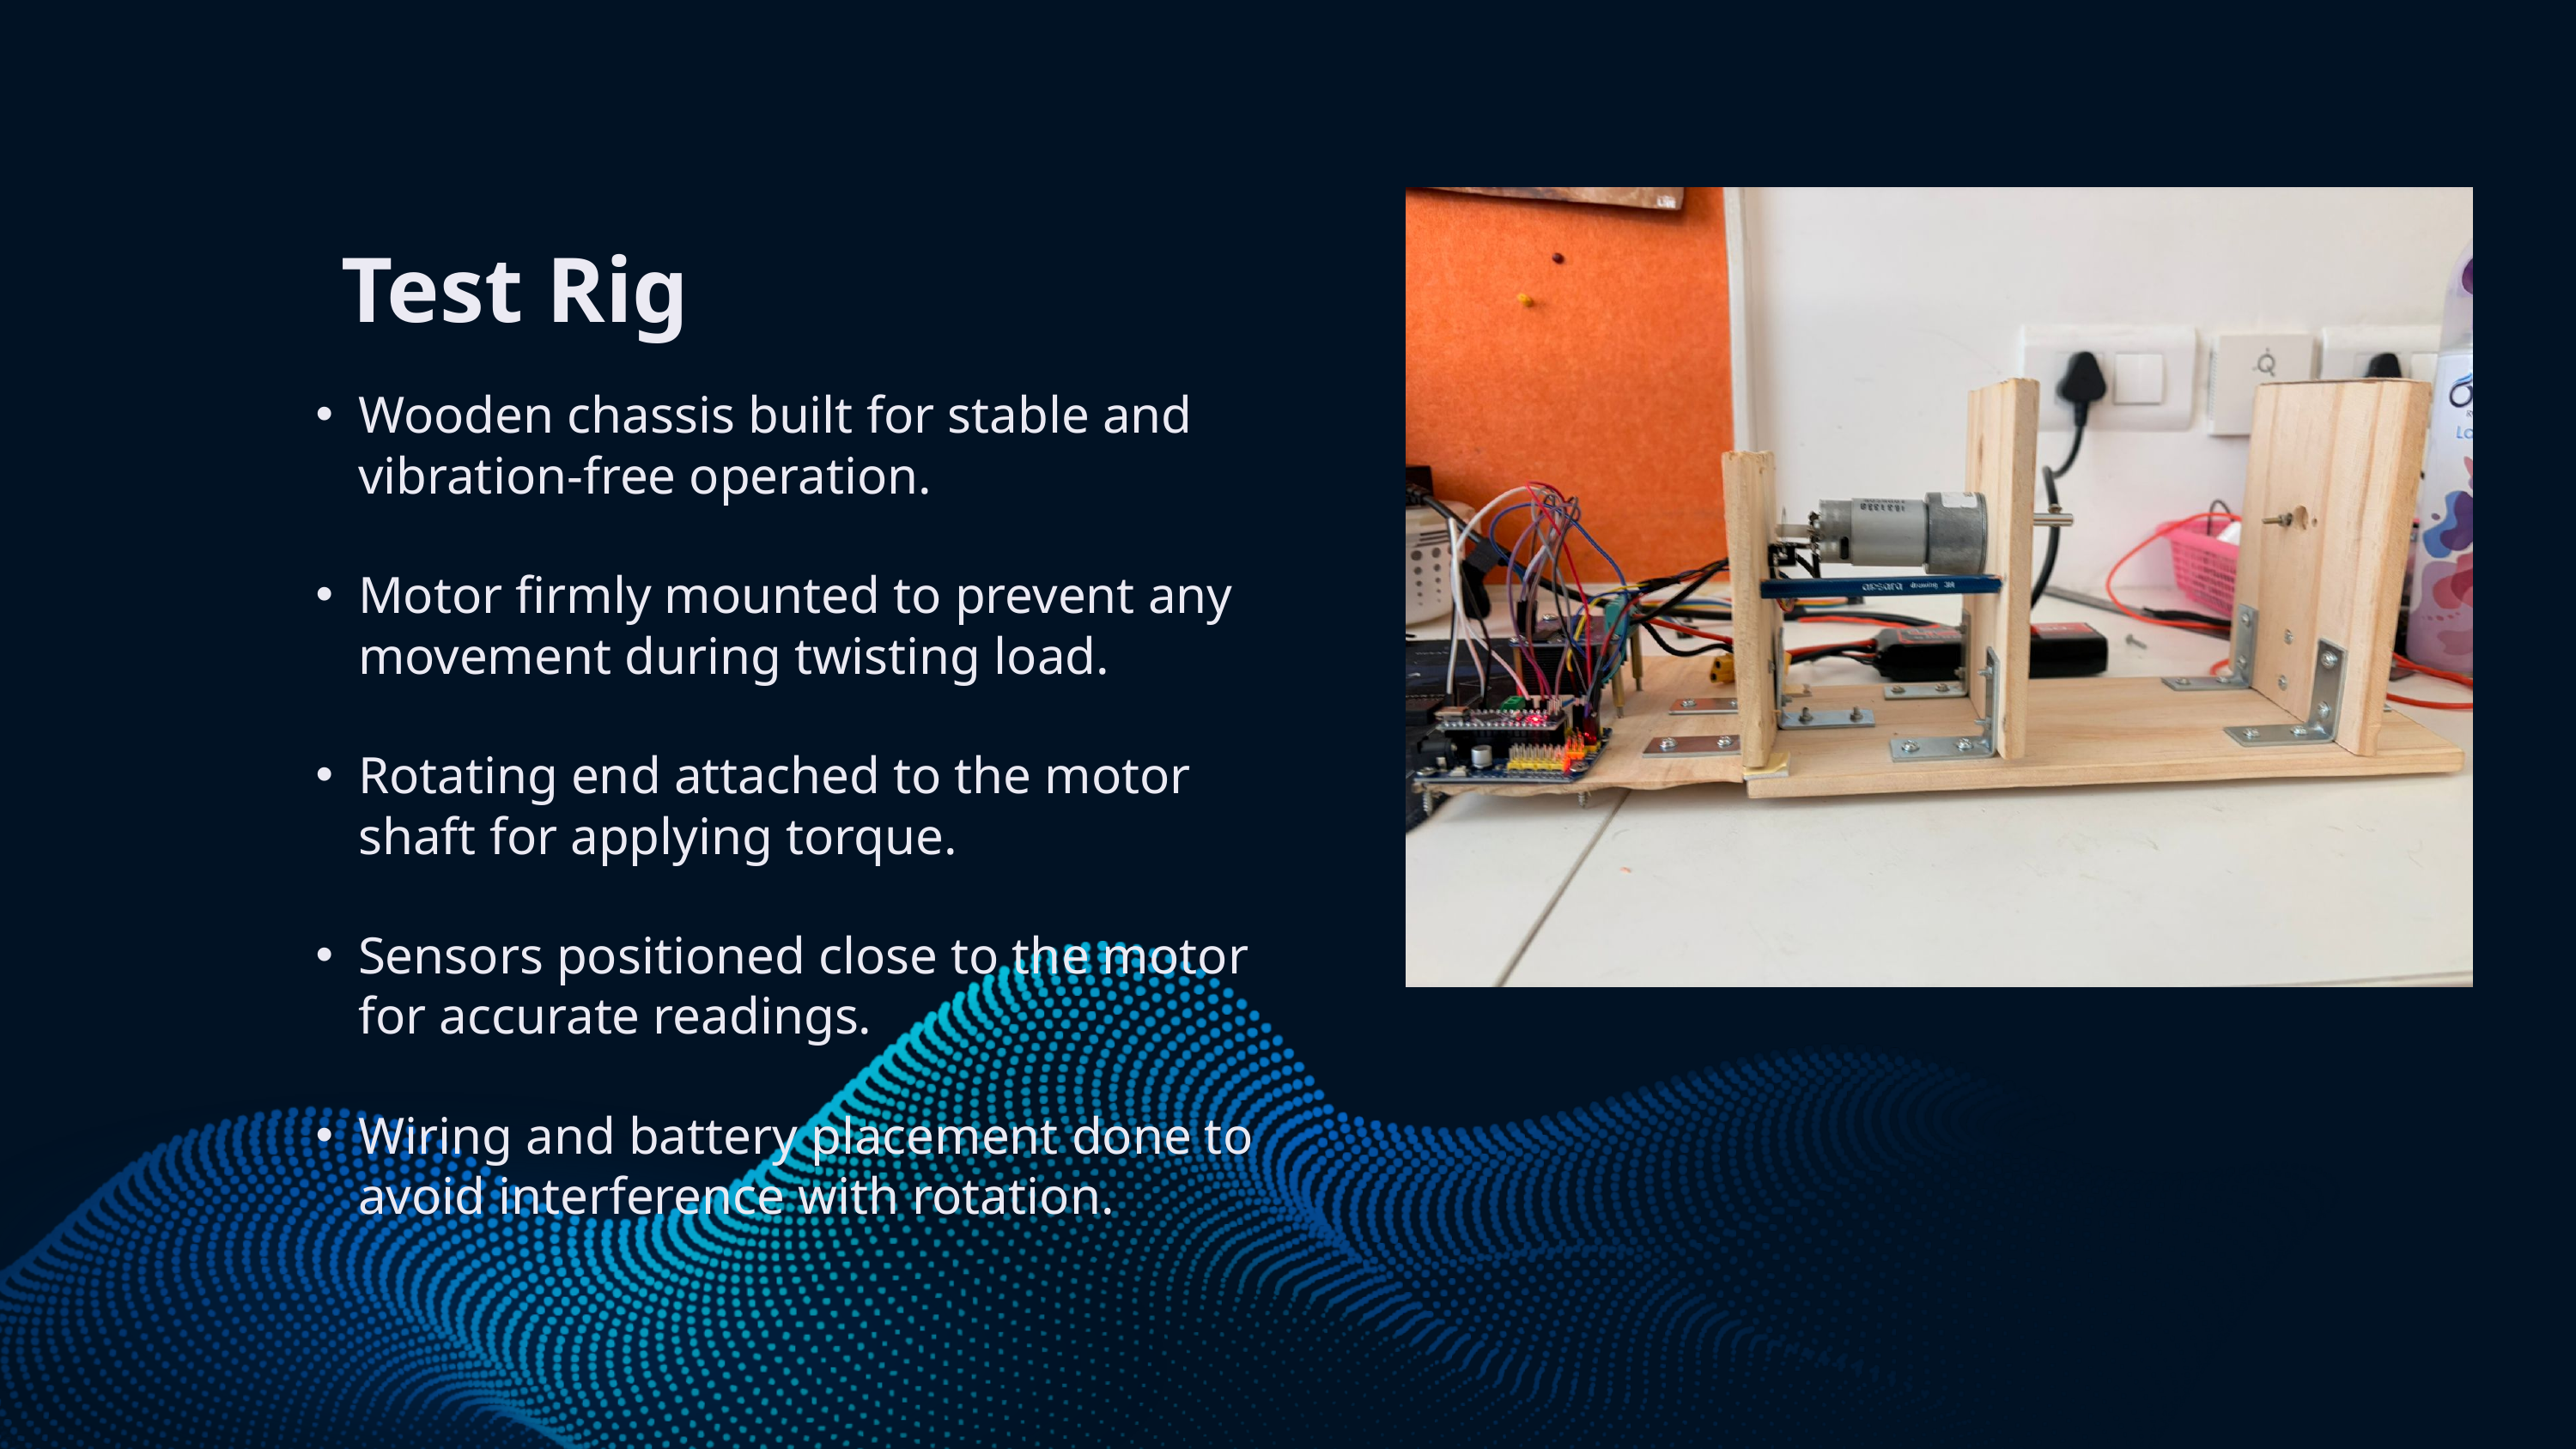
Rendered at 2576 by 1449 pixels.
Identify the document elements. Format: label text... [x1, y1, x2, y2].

text_box Wooden chassis built for stable and vibration-free operation. Motor firmly mounted to prevent any movement during twisting load. Rotating end attached to the motor shaft for applying torque. Sensors positioned close to the motor for accurate readings. Wiring and battery placement done to avoid interference with rotation. [273, 383, 1288, 1285]
text_box Test Rig [341, 233, 1357, 341]
picture [1406, 187, 2473, 988]
text_box [0, 941, 2341, 1449]
